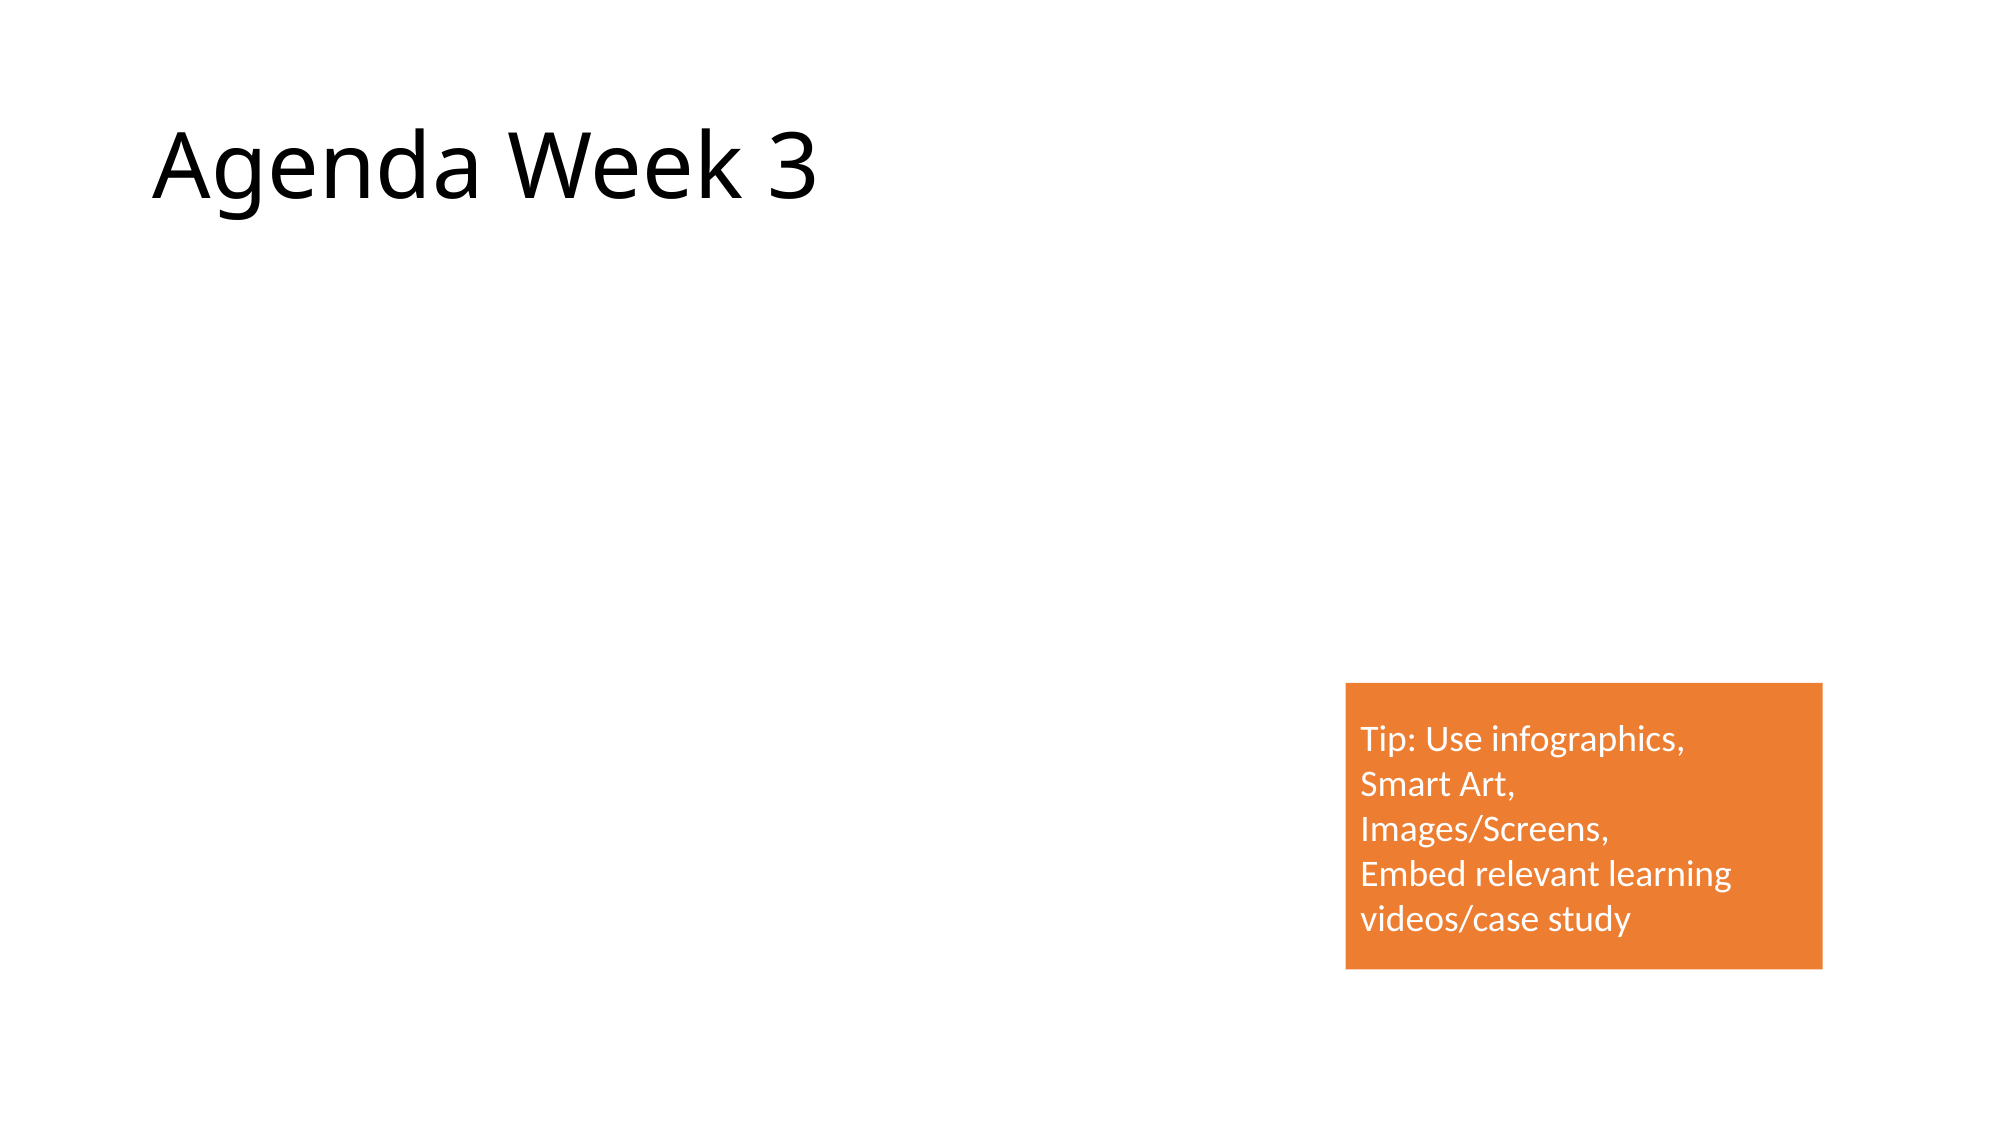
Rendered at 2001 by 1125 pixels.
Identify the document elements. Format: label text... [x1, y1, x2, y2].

title Agenda Week 3 [137, 59, 1863, 278]
text_box Tip: Use infographics, Smart Art, Images/Screens, Embed relevant learning videos/case study [1345, 682, 1824, 970]
